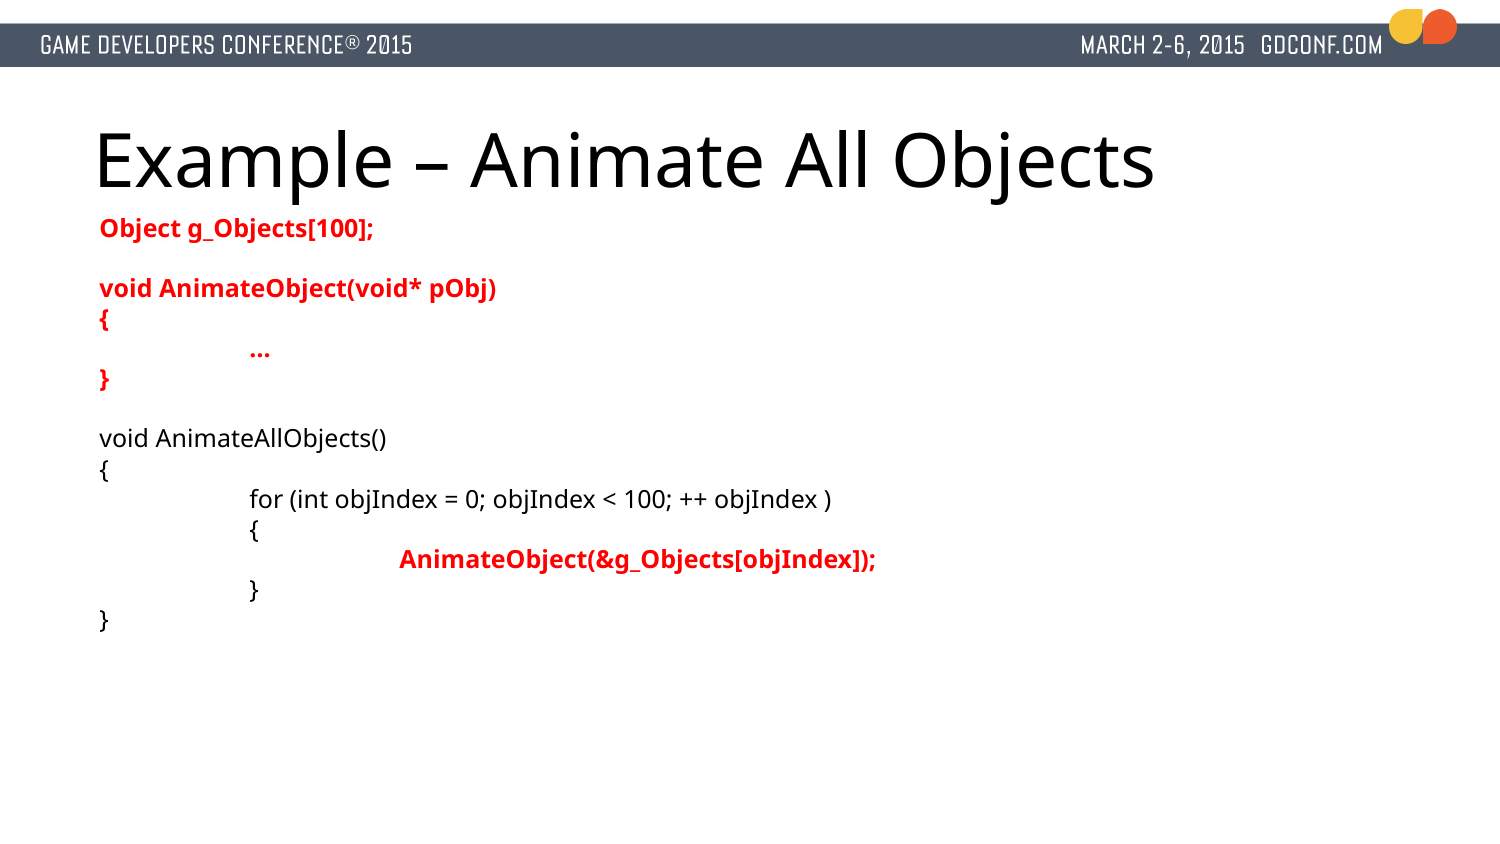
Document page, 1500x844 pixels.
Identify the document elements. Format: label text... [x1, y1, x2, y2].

list Object g_Objects[100]; void AnimateObject(void* pObj) { … } void AnimateAllObjects() { for (int objIndex = 0; objIndex < 100; ++ objIndex ) { AnimateObject(&g_Objects[objIndex]); } } [93, 209, 1452, 749]
picture [0, 9, 1500, 67]
title Example – Animate All Objects [87, 109, 1413, 238]
